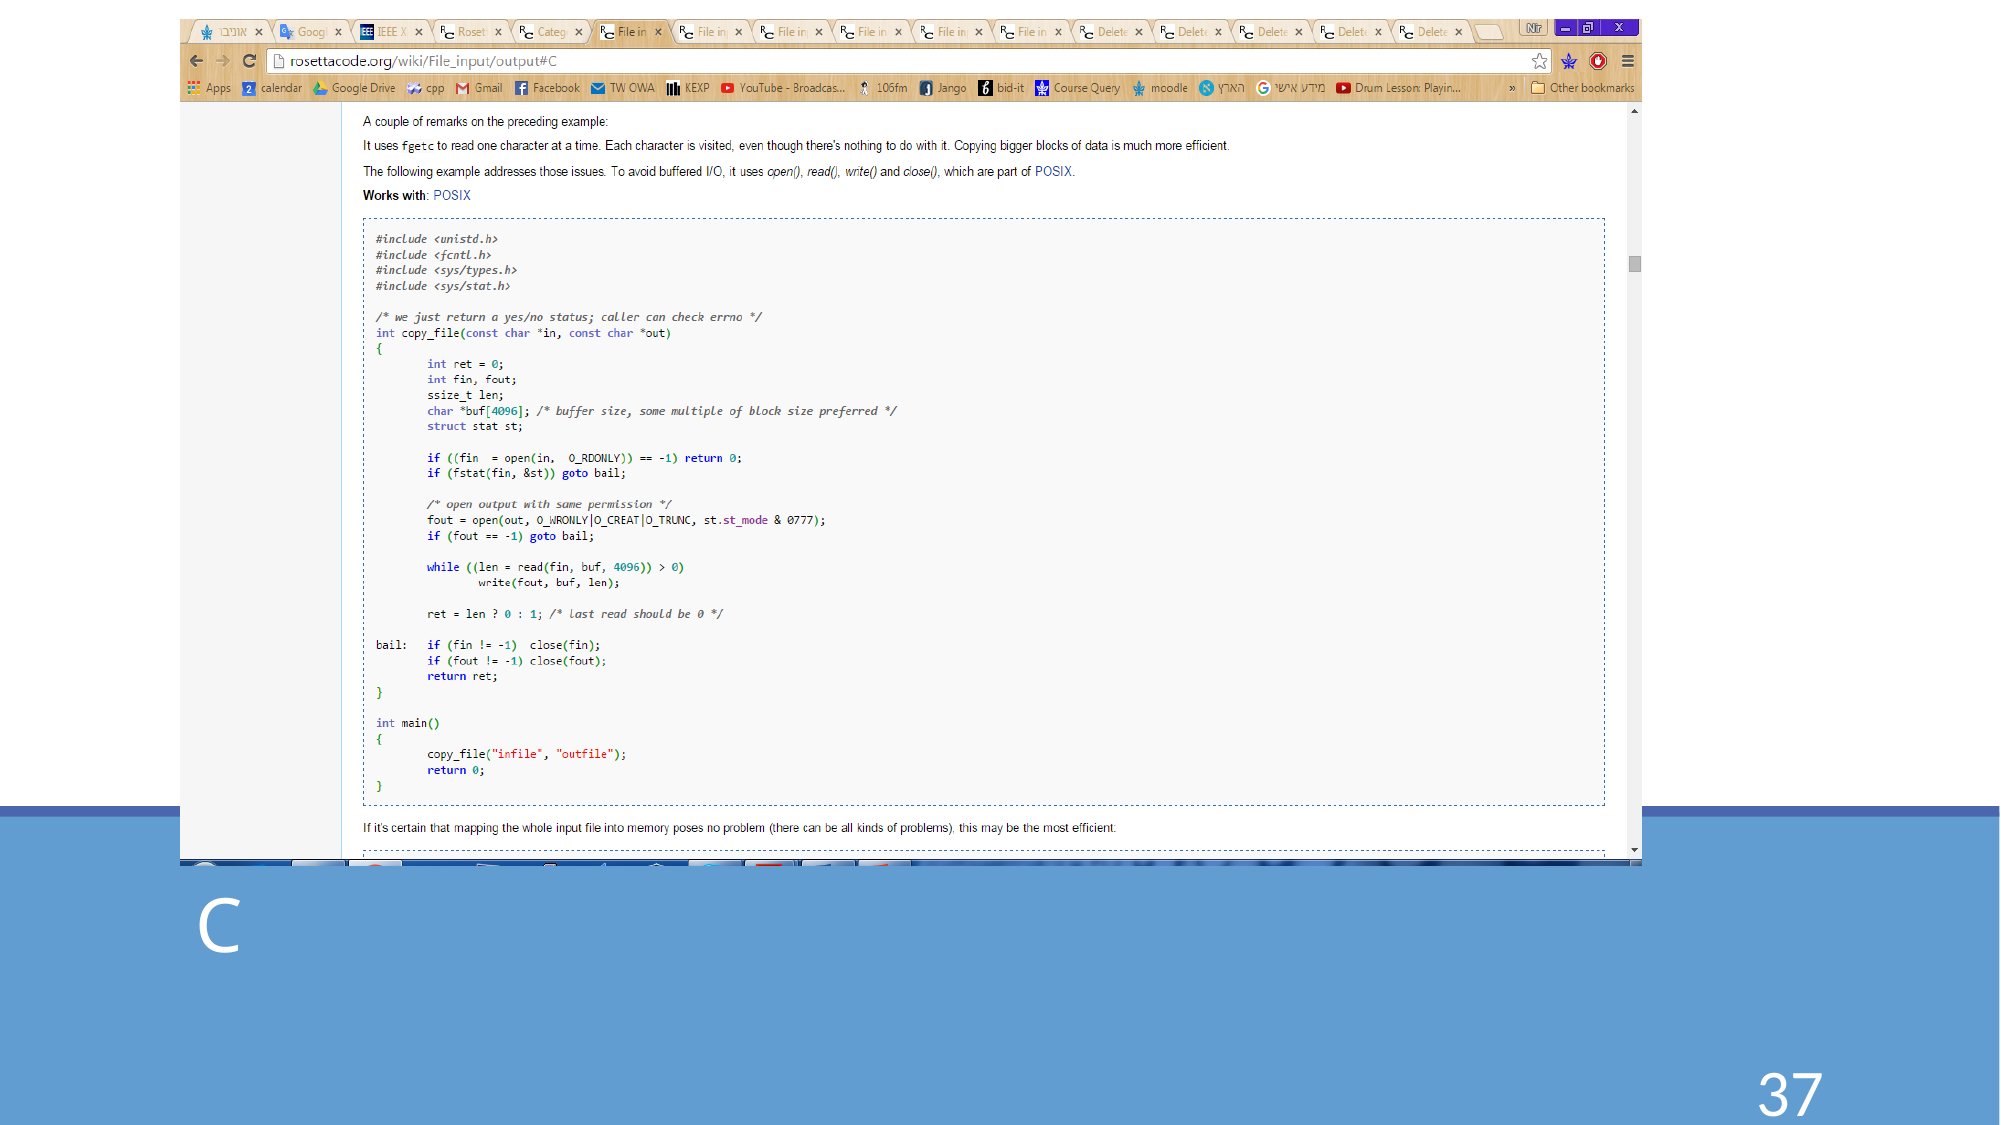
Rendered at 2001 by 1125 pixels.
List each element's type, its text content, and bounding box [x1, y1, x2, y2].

slide_number 37 [1624, 1059, 1840, 1120]
picture [179, 18, 1643, 867]
title C [180, 832, 1839, 968]
